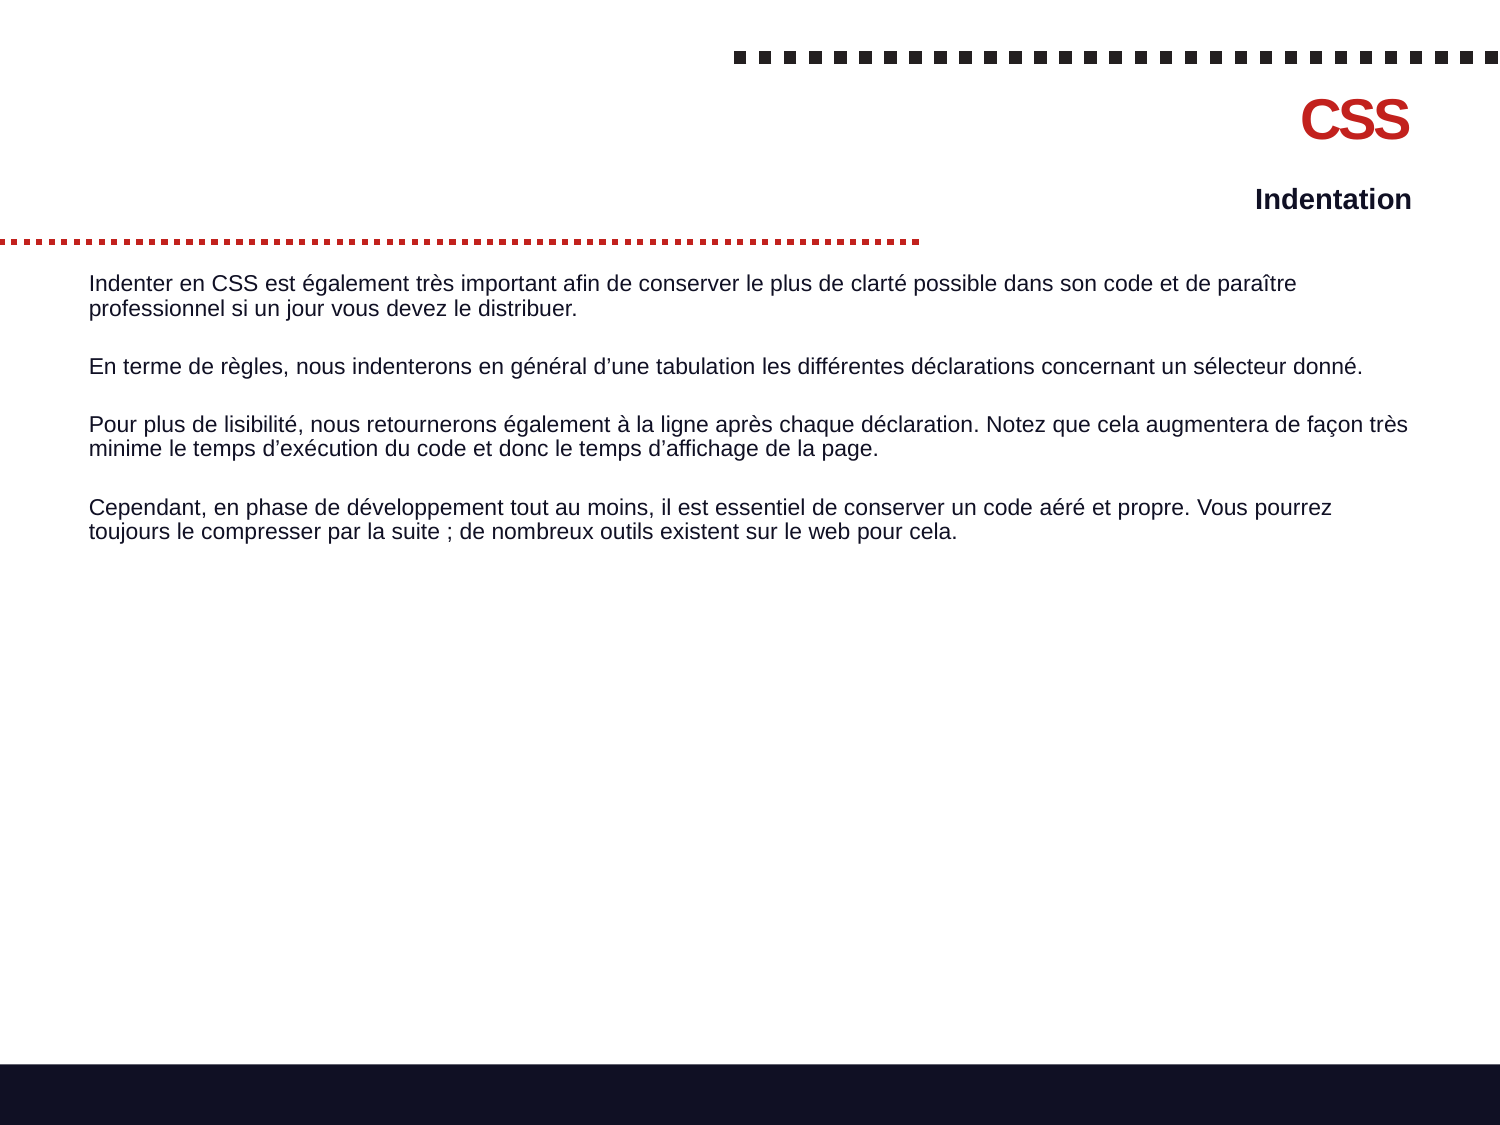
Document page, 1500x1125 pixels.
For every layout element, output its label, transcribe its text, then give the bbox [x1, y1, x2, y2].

list Indenter en CSS est également très important afin de conserver le plus de clarté possible dans son code et de paraître professionnel si un jour vous devez le distribuer. En terme de règles, nous indenterons en général d’une tabulation les différentes déclarations concernant un sélecteur donné. Pour plus de lisibilité, nous retournerons également à la ligne après chaque déclaration. Notez que cela augmentera de façon très minime le temps d’exécution du code et donc le temps d’affichage de la page. Cependant, en phase de développement tout au moins, il est essentiel de conserver un code aéré et propre. Vous pourrez toujours le compresser par la suite ; de nombreux outils existent sur le web pour cela. [73, 264, 1427, 701]
list Indentation [75, 176, 1428, 224]
title CSS [75, 82, 1428, 160]
